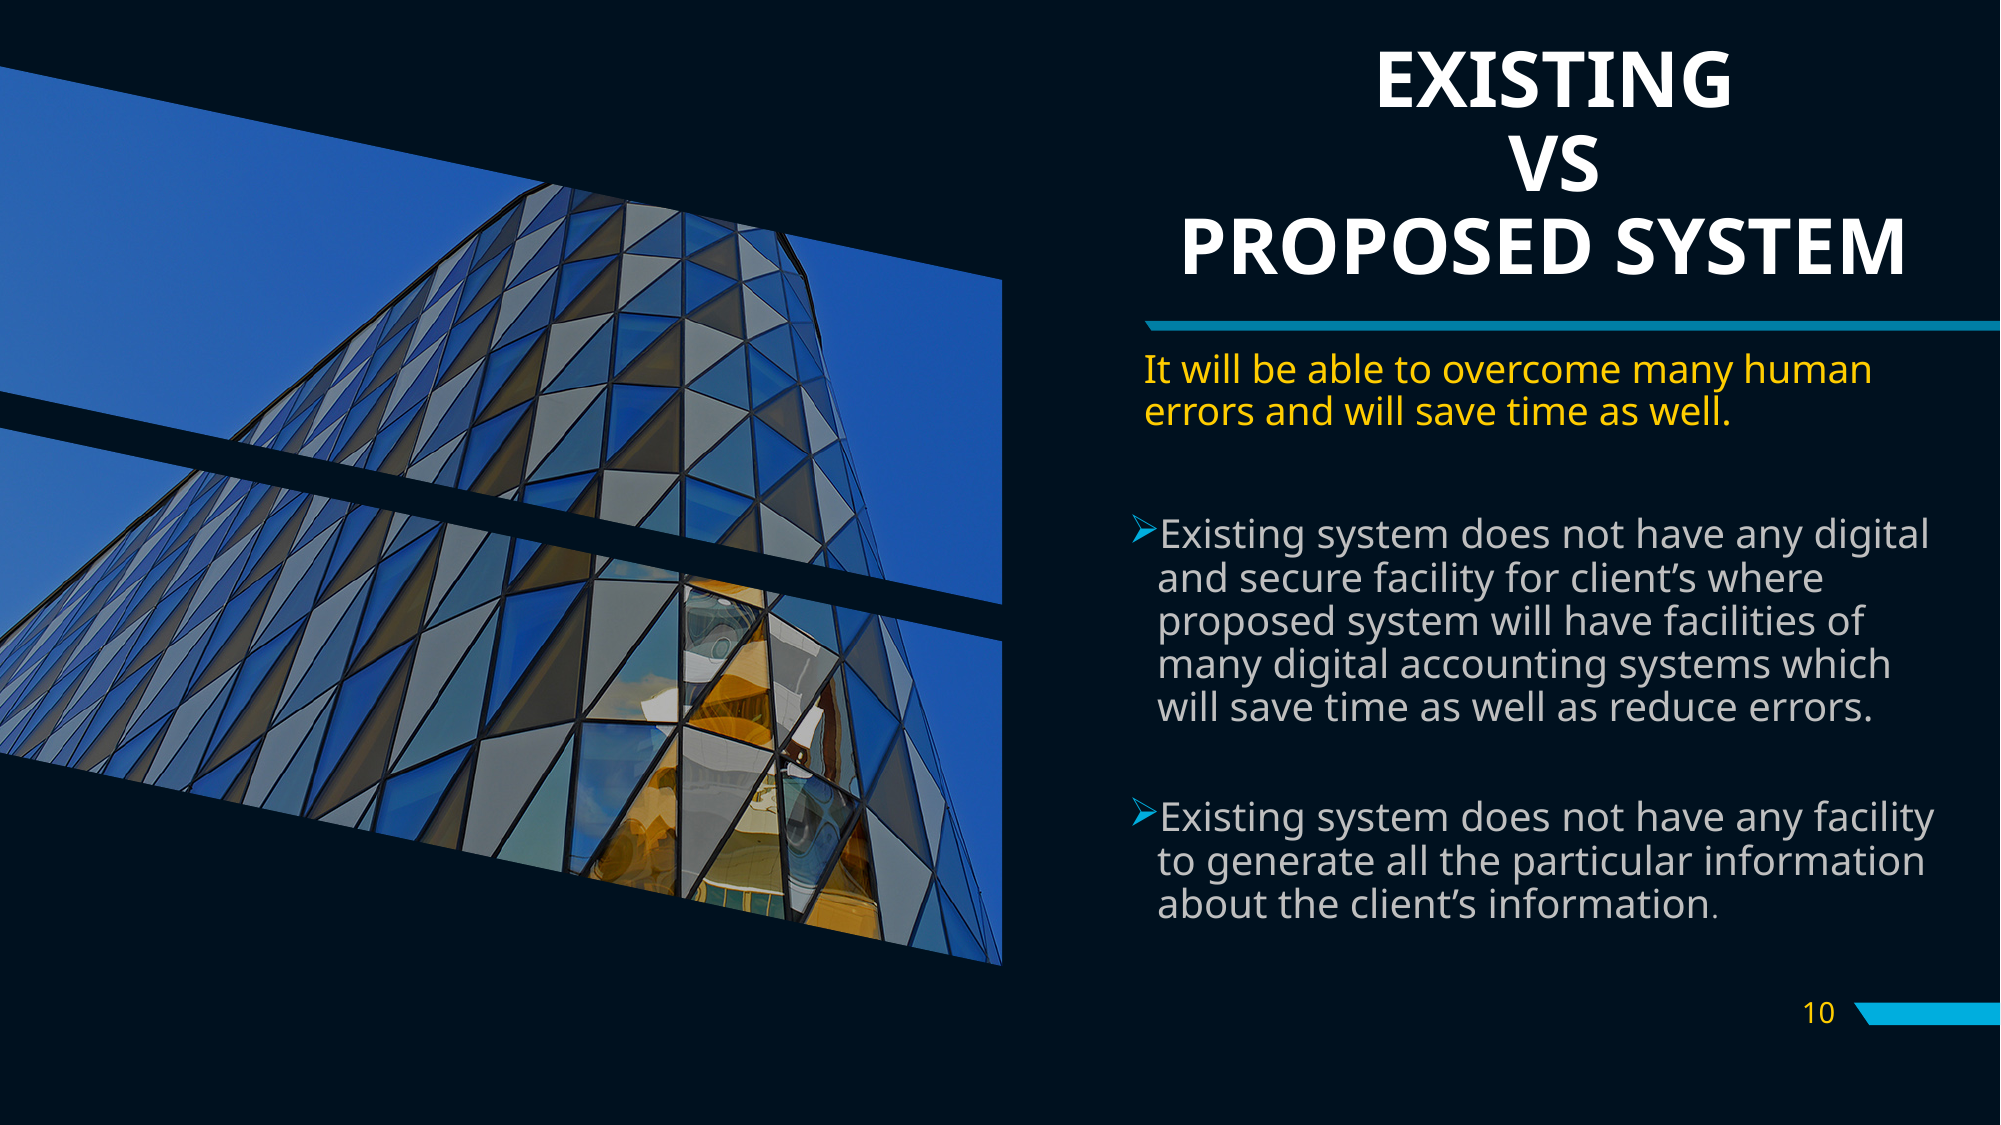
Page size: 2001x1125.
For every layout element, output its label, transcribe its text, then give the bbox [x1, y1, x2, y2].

slide_number 10 [1760, 984, 1851, 1045]
title EXISTING VS PROPOSED SYSTEM [1092, 32, 2000, 300]
list It will be able to overcome many human errors and will save time as well. [1128, 342, 1959, 465]
picture [0, 66, 1003, 967]
list Existing system does not have any digital and secure facility for client’s where proposed system will have facilities of many digital accounting systems which will save time as well as reduce errors. Existing system does not have any facility to generate all the particular information about the client’s information. [1128, 506, 1959, 967]
